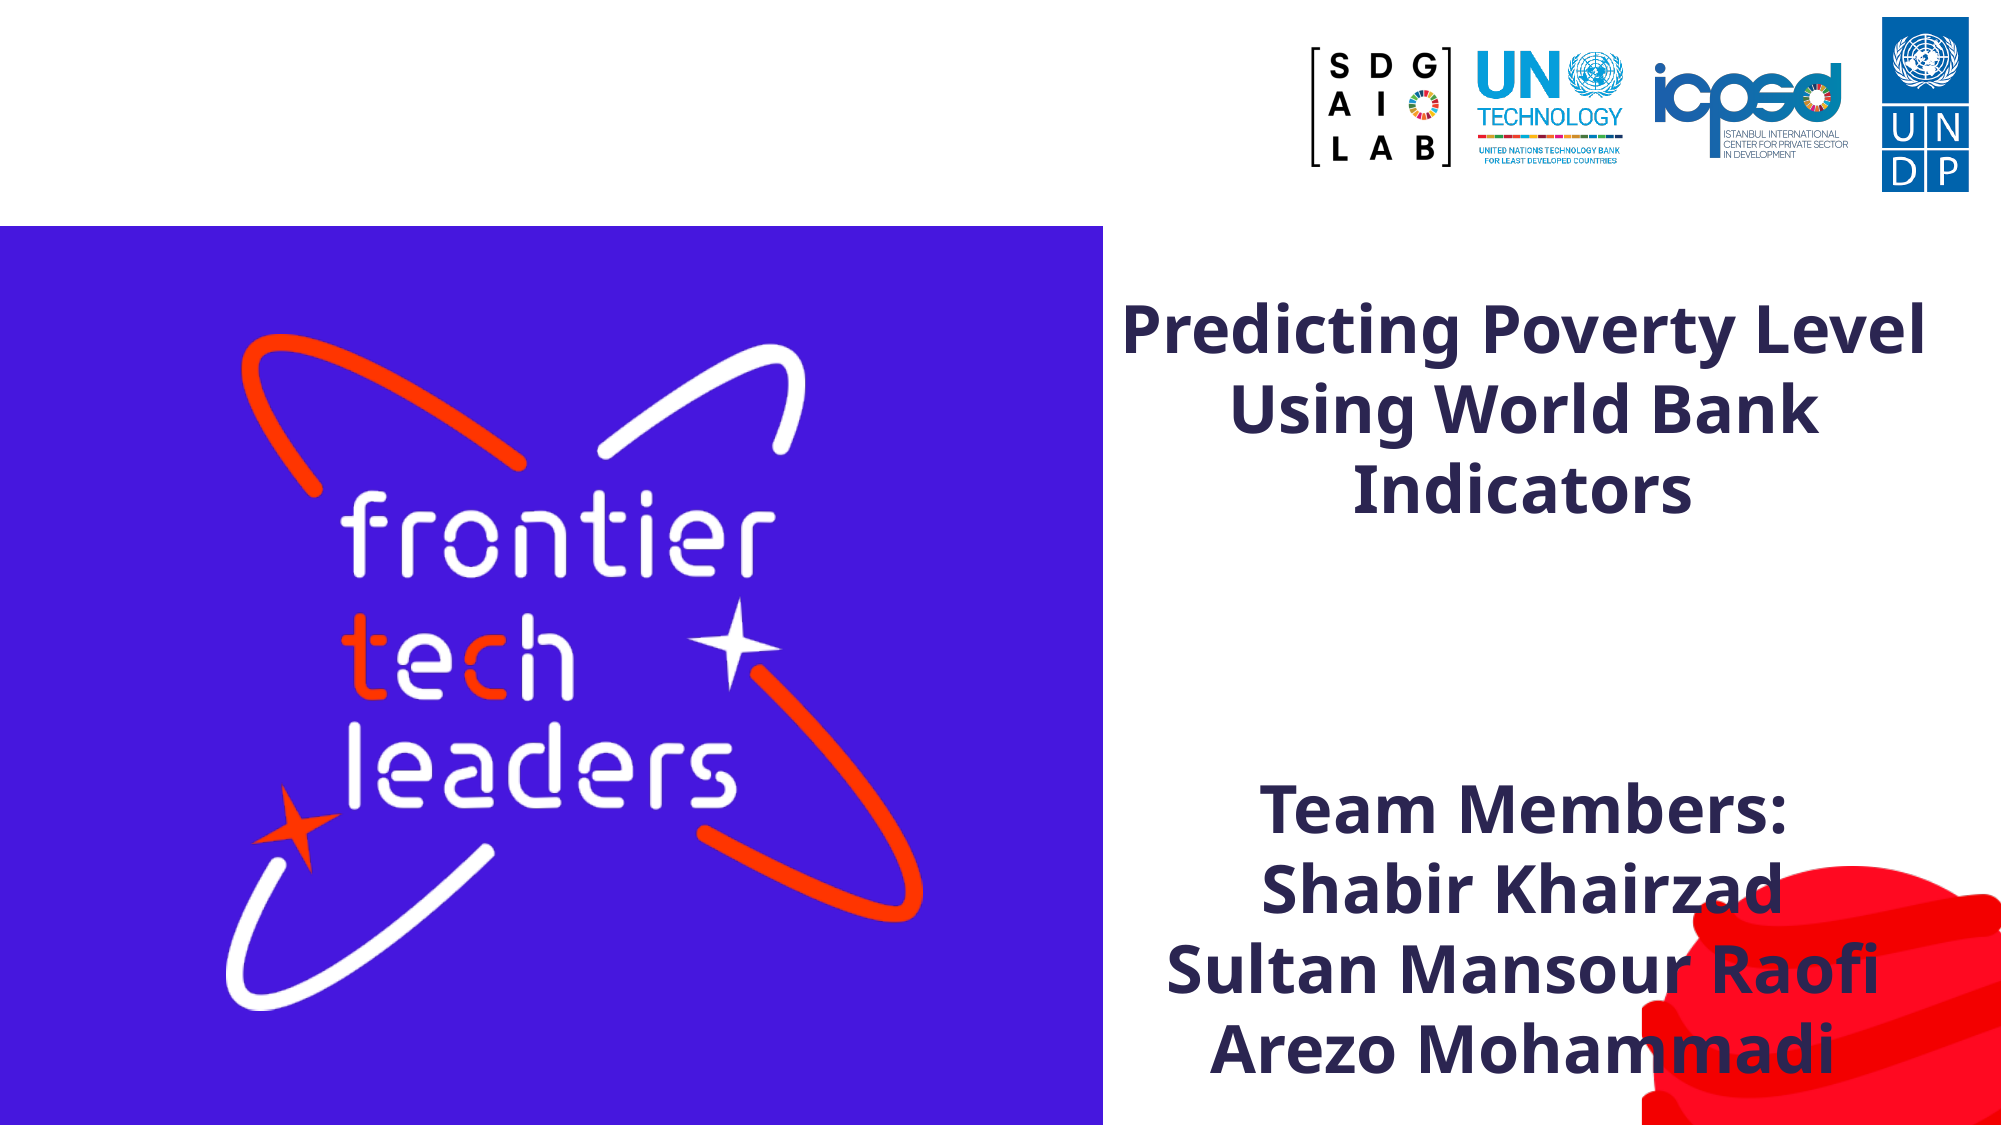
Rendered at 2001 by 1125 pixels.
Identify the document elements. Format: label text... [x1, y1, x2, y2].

text_box Predicting Poverty Level Using World Bank Indicators Team Members: Shabir Khairzad Sultan Mansour Raofi Arezo Mohammadi [1101, 279, 1947, 1125]
picture [1641, 866, 2001, 1125]
picture [226, 334, 923, 1011]
picture [1804, 84, 1830, 111]
picture [1471, 48, 1630, 170]
text_box [0, 227, 1102, 1125]
picture [1306, 40, 1457, 168]
picture [1881, 16, 1969, 193]
picture [1655, 63, 1848, 158]
